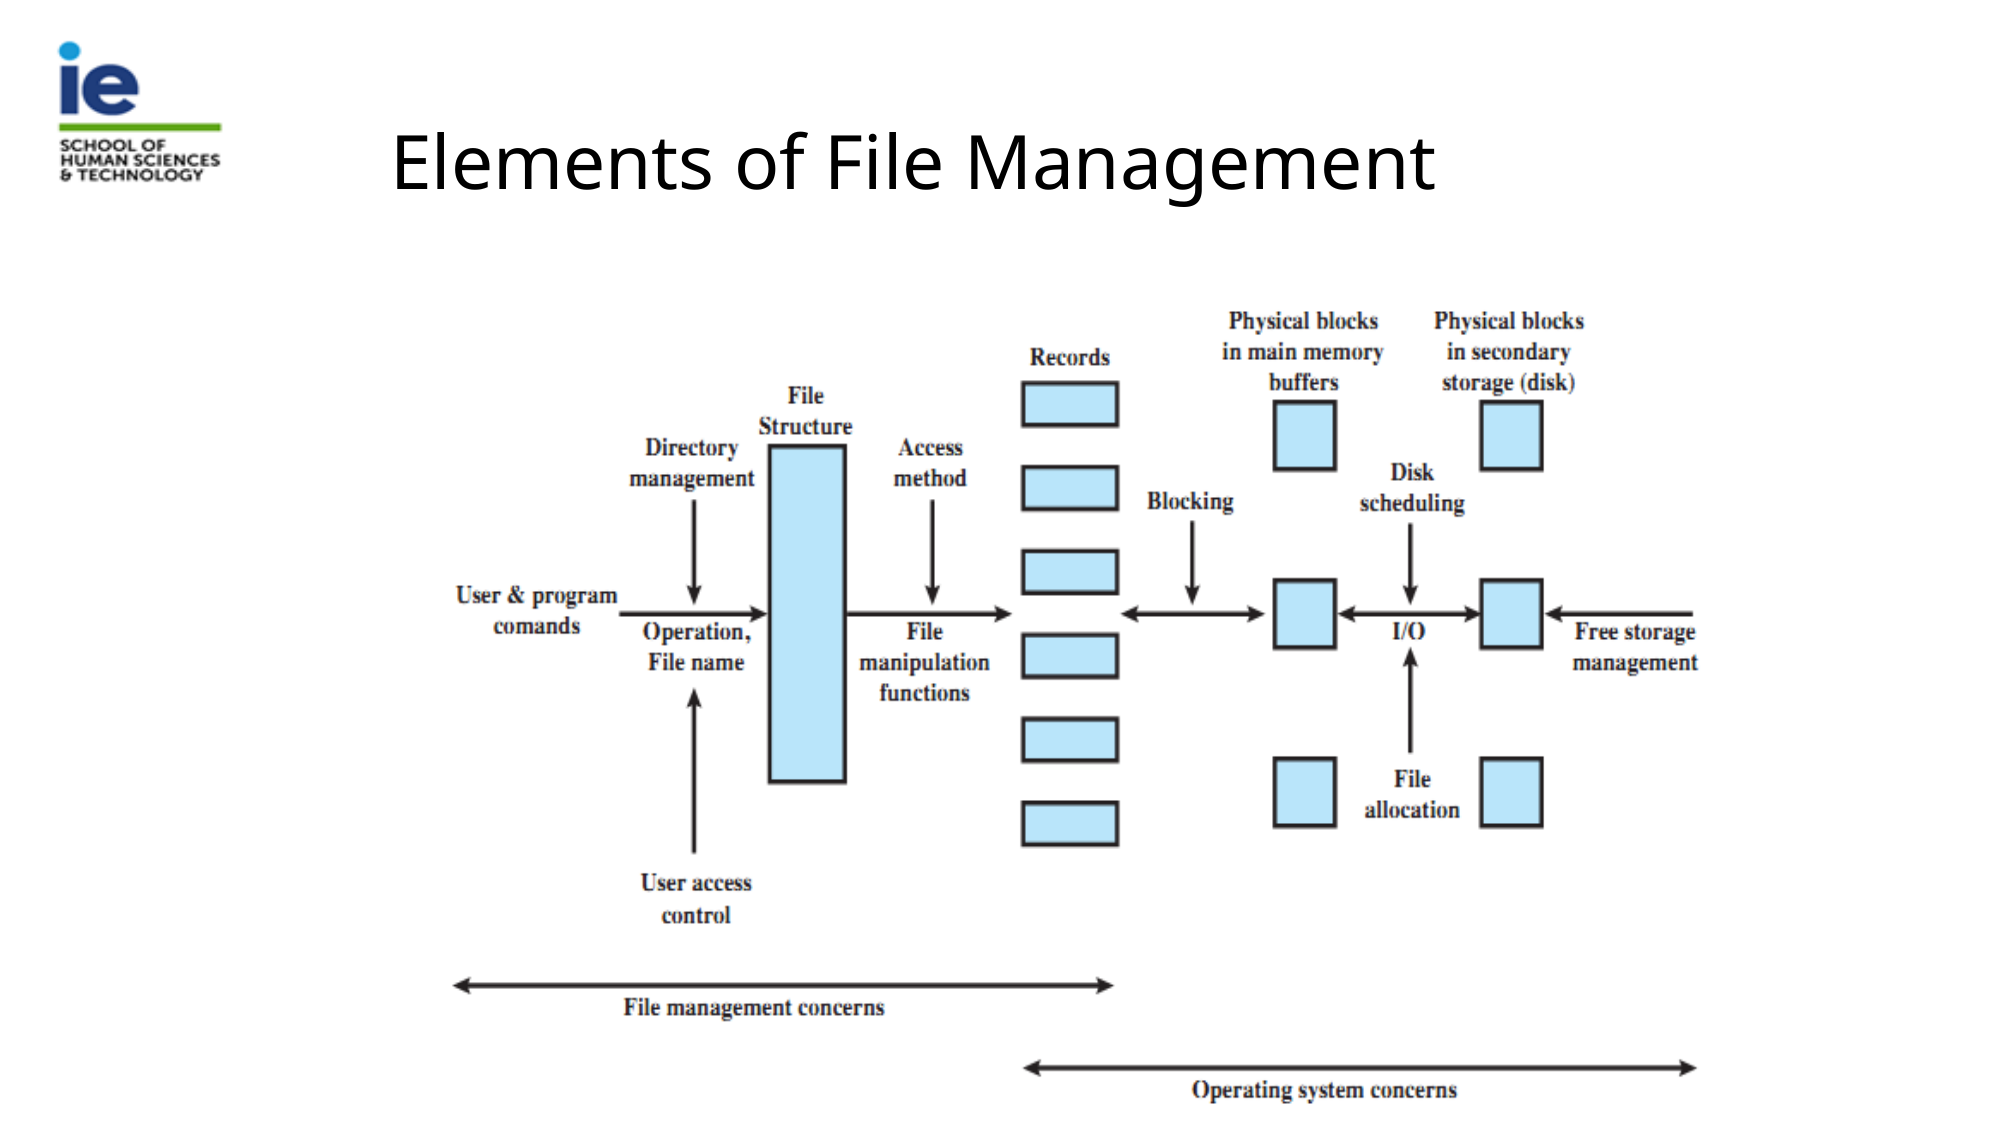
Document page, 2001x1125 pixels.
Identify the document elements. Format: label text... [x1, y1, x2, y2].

picture [372, 266, 1750, 1125]
picture [42, 26, 256, 199]
title Elements of File Management [375, 115, 1750, 216]
